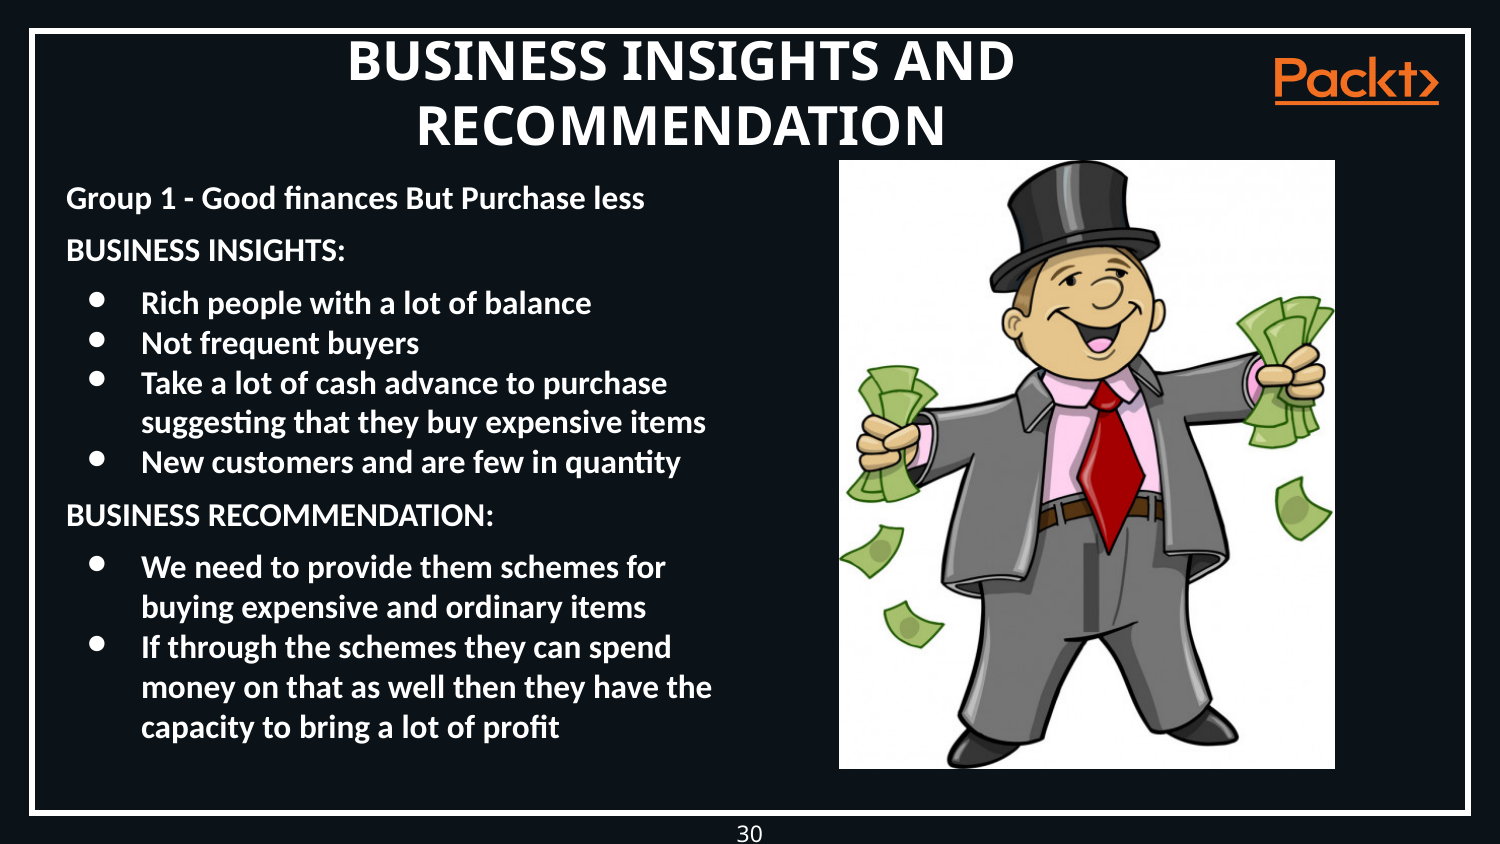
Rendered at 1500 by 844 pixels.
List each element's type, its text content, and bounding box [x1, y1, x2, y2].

picture [1303, 55, 1442, 107]
list Group 1 - Good finances But Purchase less BUSINESS INSIGHTS: Rich people with a lot of balance Not frequent buyers Take a lot of cash advance to purchase suggesting that they buy expensive items New customers and are few in quantity BUSINESS RECOMMENDATION: We need to provide them schemes for buying expensive and ordinary items If through the schemes they can spend money on that as well then they have the capacity to bring a lot of profit [50, 161, 730, 769]
picture [839, 160, 1336, 770]
title BUSINESS INSIGHTS AND RECOMMENDATION [59, 33, 1303, 149]
slide_number ‹#› [0, 804, 1500, 840]
